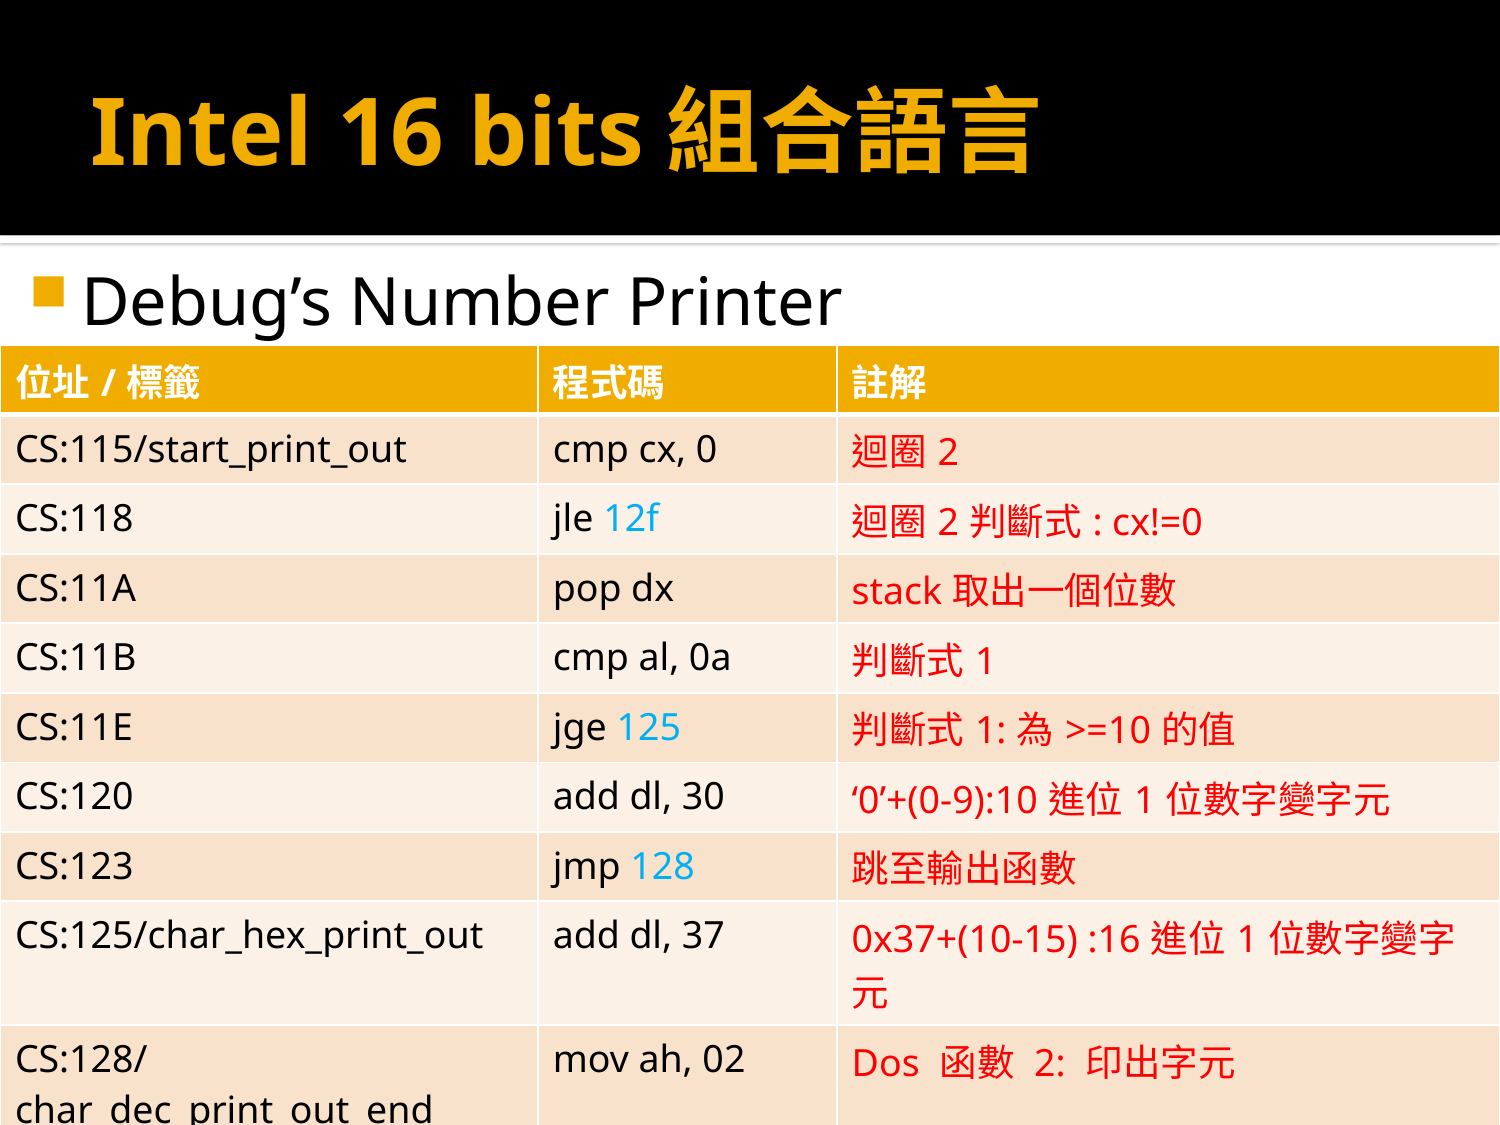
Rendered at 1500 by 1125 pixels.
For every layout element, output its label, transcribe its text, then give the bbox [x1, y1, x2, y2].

table_cell 迴圈2 [838, 417, 1499, 483]
table_cell 迴圈2判斷式: cx!=0 [838, 485, 1499, 553]
table_cell CS:120 [1, 763, 537, 831]
table_cell stack取出一個位數 [838, 555, 1499, 622]
table_cell 跳至輸出函數 [838, 833, 1499, 900]
table_cell CS:115/start_print_out [1, 417, 537, 483]
table_cell CS:128/char_dec_print_out_end [1, 1026, 537, 1125]
table_header 程式碼 [539, 346, 836, 412]
table_cell CS:11E [1, 694, 537, 762]
table_cell 判斷式1:為>=10的值 [838, 694, 1499, 762]
table_cell pop dx [539, 555, 836, 622]
table_cell CS:11A [1, 555, 537, 622]
table_cell 0x37+(10-15) :16進位1位數字變字元 [838, 902, 1499, 1024]
table_cell add dl, 37 [539, 902, 836, 1024]
table_cell CS:11B [1, 624, 537, 692]
table_cell CS:125/char_hex_print_out [1, 902, 537, 1024]
table_cell mov ah, 02 [539, 1026, 836, 1125]
table_cell Dos 函數 2: 印出字元 [838, 1026, 1499, 1125]
table_header 註解 [838, 346, 1499, 412]
title Intel 16 bits組合語言 [75, 25, 1425, 231]
table_cell ‘0’+(0-9):10進位1位數字變字元 [838, 763, 1499, 831]
table_cell CS:118 [1, 485, 537, 553]
table_cell add dl, 30 [539, 763, 836, 831]
table_cell 判斷式1 [838, 624, 1499, 692]
table_cell CS:123 [1, 833, 537, 900]
table_cell jmp 128 [539, 833, 836, 900]
table_header 位址/標籤 [1, 346, 537, 412]
list Debug’s Number Printer [0, 243, 1350, 344]
table_cell cmp al, 0a [539, 624, 836, 692]
table_cell cmp cx, 0 [539, 417, 836, 483]
table_cell jle 12f [539, 485, 836, 553]
table_cell jge 125 [539, 694, 836, 762]
